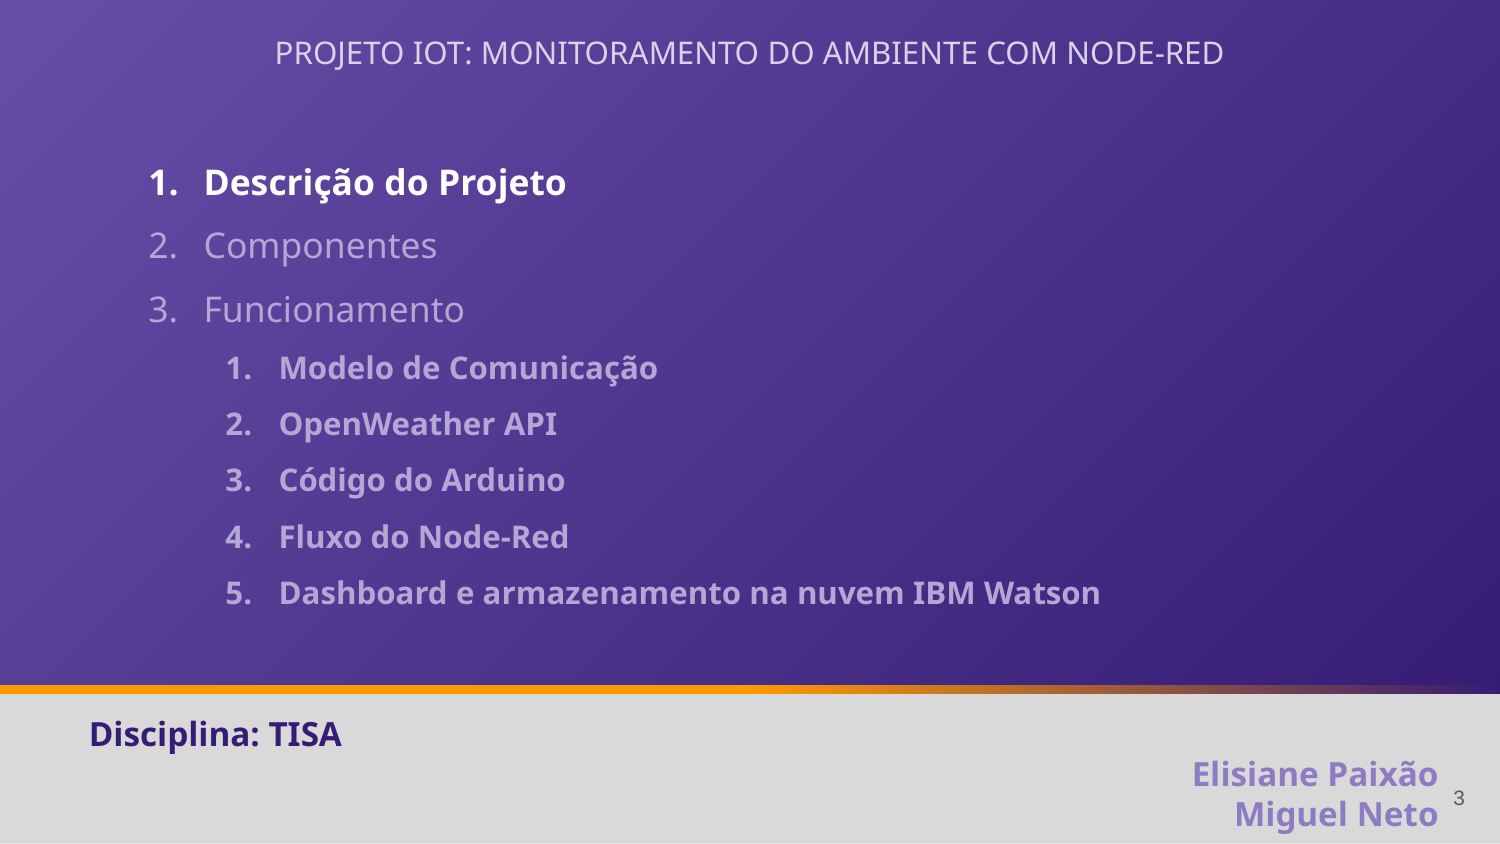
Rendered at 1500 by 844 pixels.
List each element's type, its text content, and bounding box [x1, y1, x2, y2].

title PROJETO IOT: MONITORAMENTO DO AMBIENTE COM NODE-RED [222, 8, 1278, 86]
text_box [0, 694, 1500, 844]
text_box Descrição do Projeto Componentes Funcionamento Modelo de Comunicação OpenWeather API Código do Arduino Fluxo do Node-Red Dashboard e armazenamento na nuvem IBM Watson [113, 123, 1307, 632]
text_box Disciplina: TISA Elisiane Paixão Miguel Neto [65, 698, 1454, 817]
slide_number ‹#› [1389, 764, 1480, 830]
text_box [0, 0, 1500, 685]
text_box [0, 685, 1500, 694]
